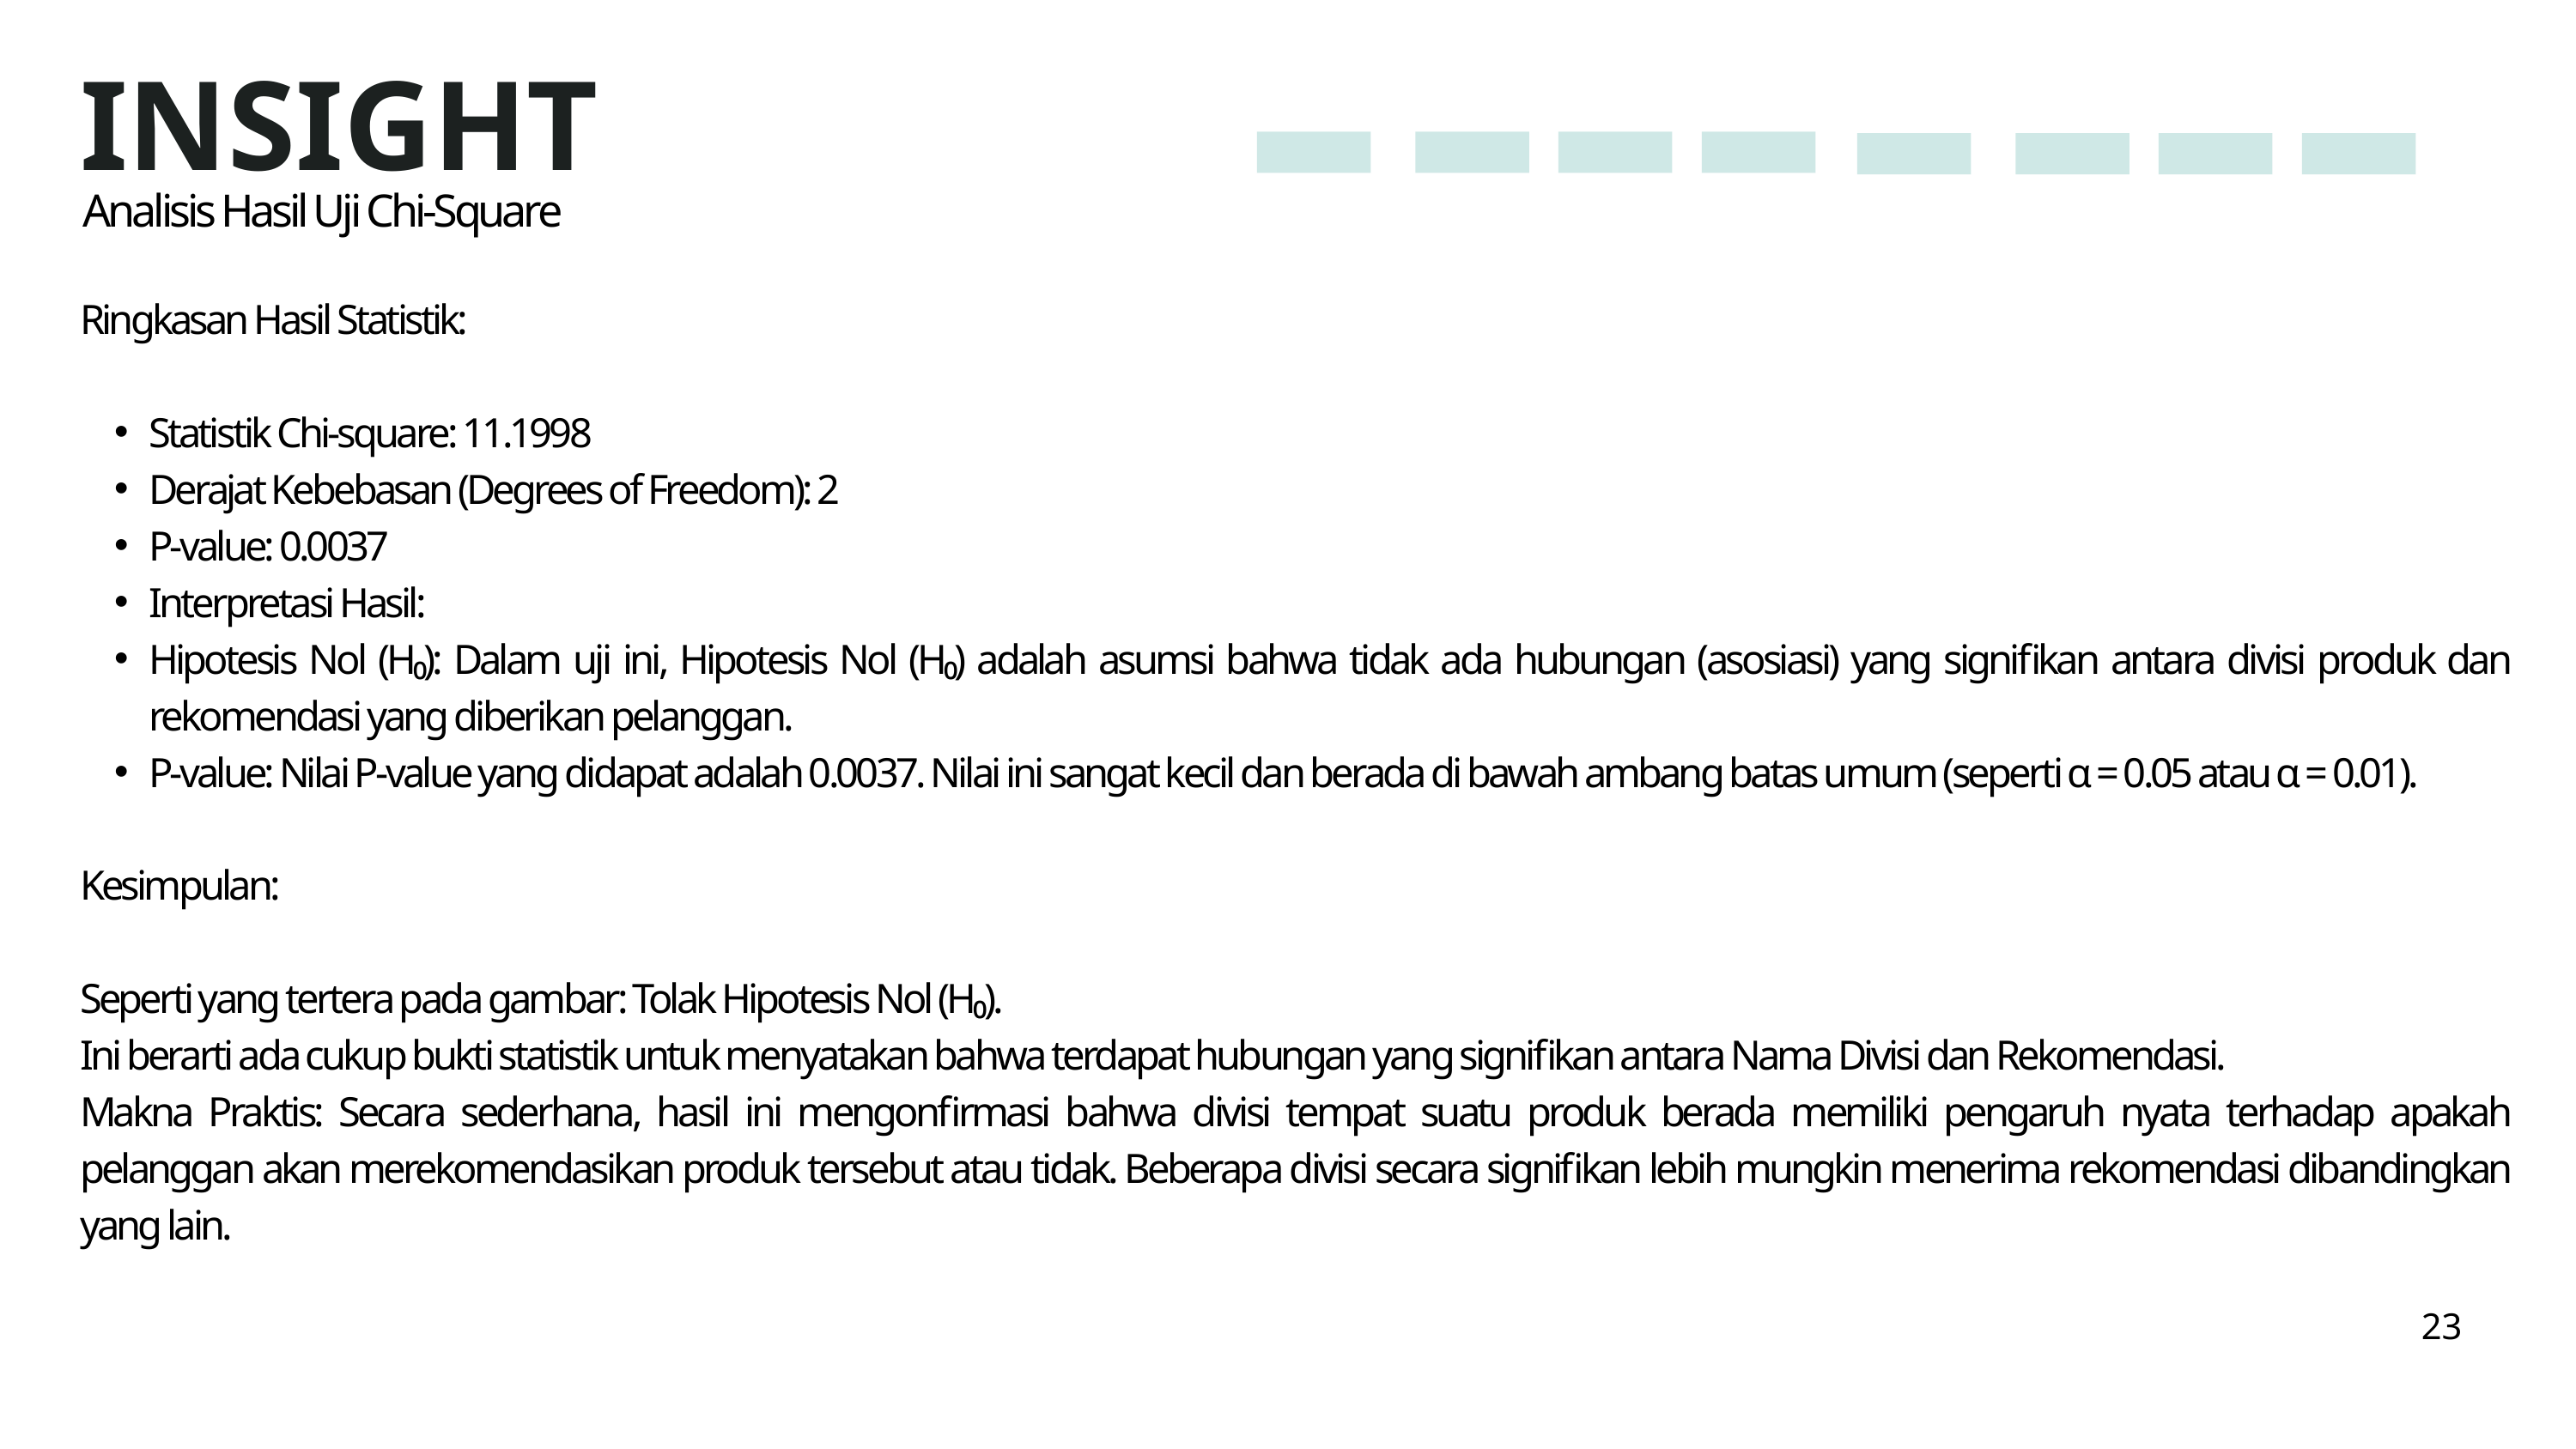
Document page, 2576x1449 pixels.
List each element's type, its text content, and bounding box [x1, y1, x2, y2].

text_box Analisis Hasil Uji Chi-Square [80, 173, 566, 228]
text_box INSIGHT [80, 75, 1478, 195]
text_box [1701, 131, 1816, 173]
text_box 23 [2421, 1296, 2463, 1348]
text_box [1256, 131, 1371, 173]
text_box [2158, 132, 2273, 175]
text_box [1558, 131, 1673, 173]
text_box Ringkasan Hasil Statistik: Statistik Chi-square: 11.1998 Derajat Kebebasan (Degrees of Freedom): 2 P-value: 0.0037 Interpretasi Hasil: Hipotesis Nol (H₀): Dalam uji ini, Hipotesis Nol (H₀) adalah asumsi bahwa tidak ada hubungan (asosiasi) yang signifikan antara divisi produk dan rekomendasi yang diberikan pelanggan. P-value: Nilai P-value yang didapat adalah 0.0037. Nilai ini sangat kecil dan berada di bawah ambang batas umum (seperti α = 0.05 atau α = 0.01). Kesimpulan: Seperti yang tertera pada gambar: Tolak Hipotesis Nol (H₀). Ini berarti ada cukup bukti statistik untuk menyatakan bahwa terdapat hubungan yang signifikan antara Nama Divisi dan Rekomendasi. Makna Praktis: Secara sederhana, hasil ini mengonfirmasi bahwa divisi tempat suatu produk berada memiliki pengaruh nyata terhadap apakah pelanggan akan merekomendasikan produk tersebut atau tidak. Beberapa divisi secara signifikan lebih mungkin menerima rekomendasi dibandingkan yang lain. [80, 228, 2512, 1249]
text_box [2015, 132, 2130, 175]
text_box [2301, 132, 2416, 175]
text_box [1415, 131, 1530, 173]
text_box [1856, 132, 1971, 175]
